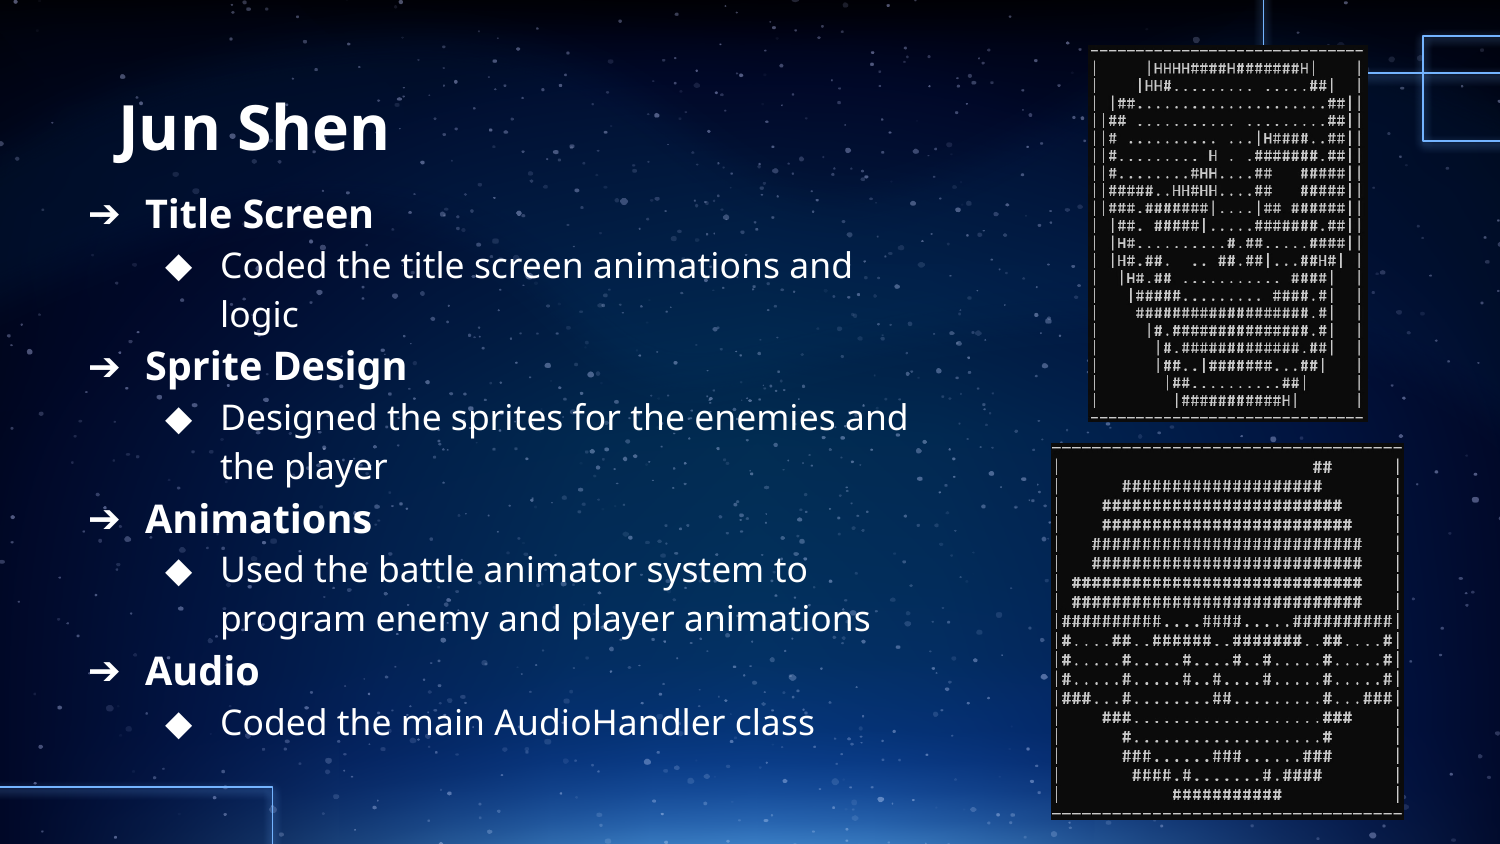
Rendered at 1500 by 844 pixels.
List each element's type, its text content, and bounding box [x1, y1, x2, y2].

picture [1424, 74, 1500, 140]
title Jun Shen [103, 72, 1082, 167]
text_box Title Screen Coded the title screen animations and logic Sprite Design Designed the sprites for the enemies and the player Animations Used the battle animator system to program enemy and player animations Audio Coded the main AudioHandler class [55, 166, 936, 775]
picture [0, 0, 1500, 844]
picture [0, 788, 272, 844]
picture [1424, 37, 1500, 72]
